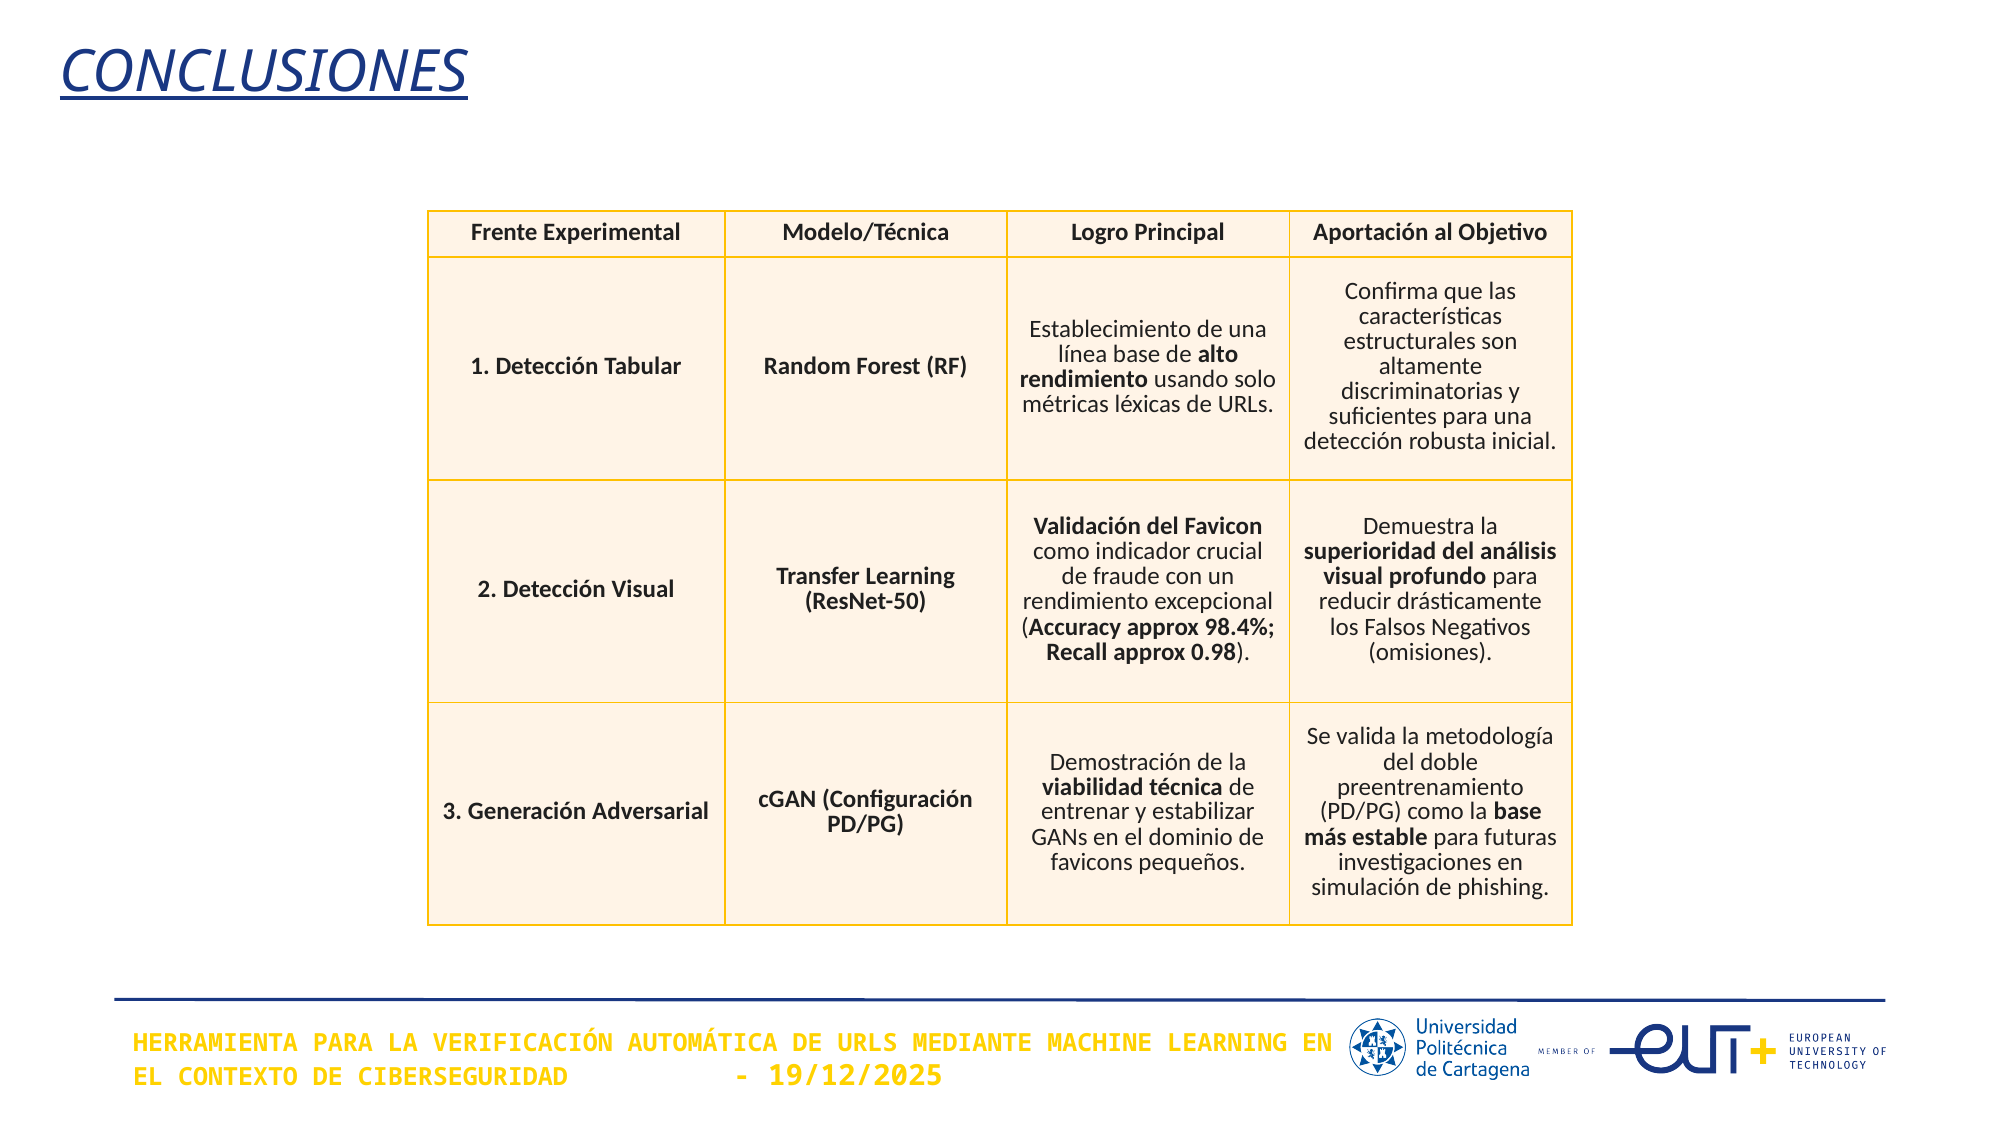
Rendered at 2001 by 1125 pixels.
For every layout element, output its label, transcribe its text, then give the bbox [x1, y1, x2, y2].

table_cell Random Forest (RF) [726, 258, 1006, 479]
table_header Aportación al Objetivo [1290, 212, 1571, 256]
table_cell 1. Detección Tabular [429, 258, 724, 479]
table_cell Confirma que las características estructurales son altamente discriminatorias y suficientes para una detección robusta inicial. [1290, 258, 1571, 479]
table_header Logro Principal [1008, 212, 1289, 256]
picture [1349, 1018, 1886, 1080]
table_header Frente Experimental [429, 212, 724, 256]
table_cell Demuestra la superioridad del análisis visual profundo para reducir drásticamente los Falsos Negativos (omisiones). [1290, 481, 1571, 702]
table_cell 2. Detección Visual [429, 481, 724, 702]
table_cell Demostración de la viabilidad técnica de entrenar y estabilizar GANs en el dominio de favicons pequeños. [1008, 703, 1289, 924]
table_cell Establecimiento de una línea base de alto rendimiento usando solo métricas léxicas de URLs. [1008, 258, 1289, 479]
table_cell Transfer Learning (ResNet-50) [726, 481, 1006, 702]
table_header Modelo/Técnica [726, 212, 1006, 256]
table_cell Se valida la metodología del doble preentrenamiento (PD/PG) como la base más estable para futuras investigaciones en simulación de phishing. [1290, 703, 1571, 924]
table_cell cGAN (Configuración PD/PG) [726, 703, 1006, 924]
text_box CONCLUSIONES [0, 25, 636, 110]
table_cell Validación del Favicon como indicador crucial de fraude con un rendimiento excepcional (Accuracy approx 98.4%; Recall approx 0.98). [1008, 481, 1289, 702]
table_cell 3. Generación Adversarial [429, 703, 724, 924]
text_box HERRAMIENTA PARA LA VERIFICACIÓN AUTOMÁTICA DE URLS MEDIANTE MACHINE LEARNING EN EL CONTEXTO DE CIBERSEGURIDAD - 19/12/2025 [118, 1018, 1349, 1099]
